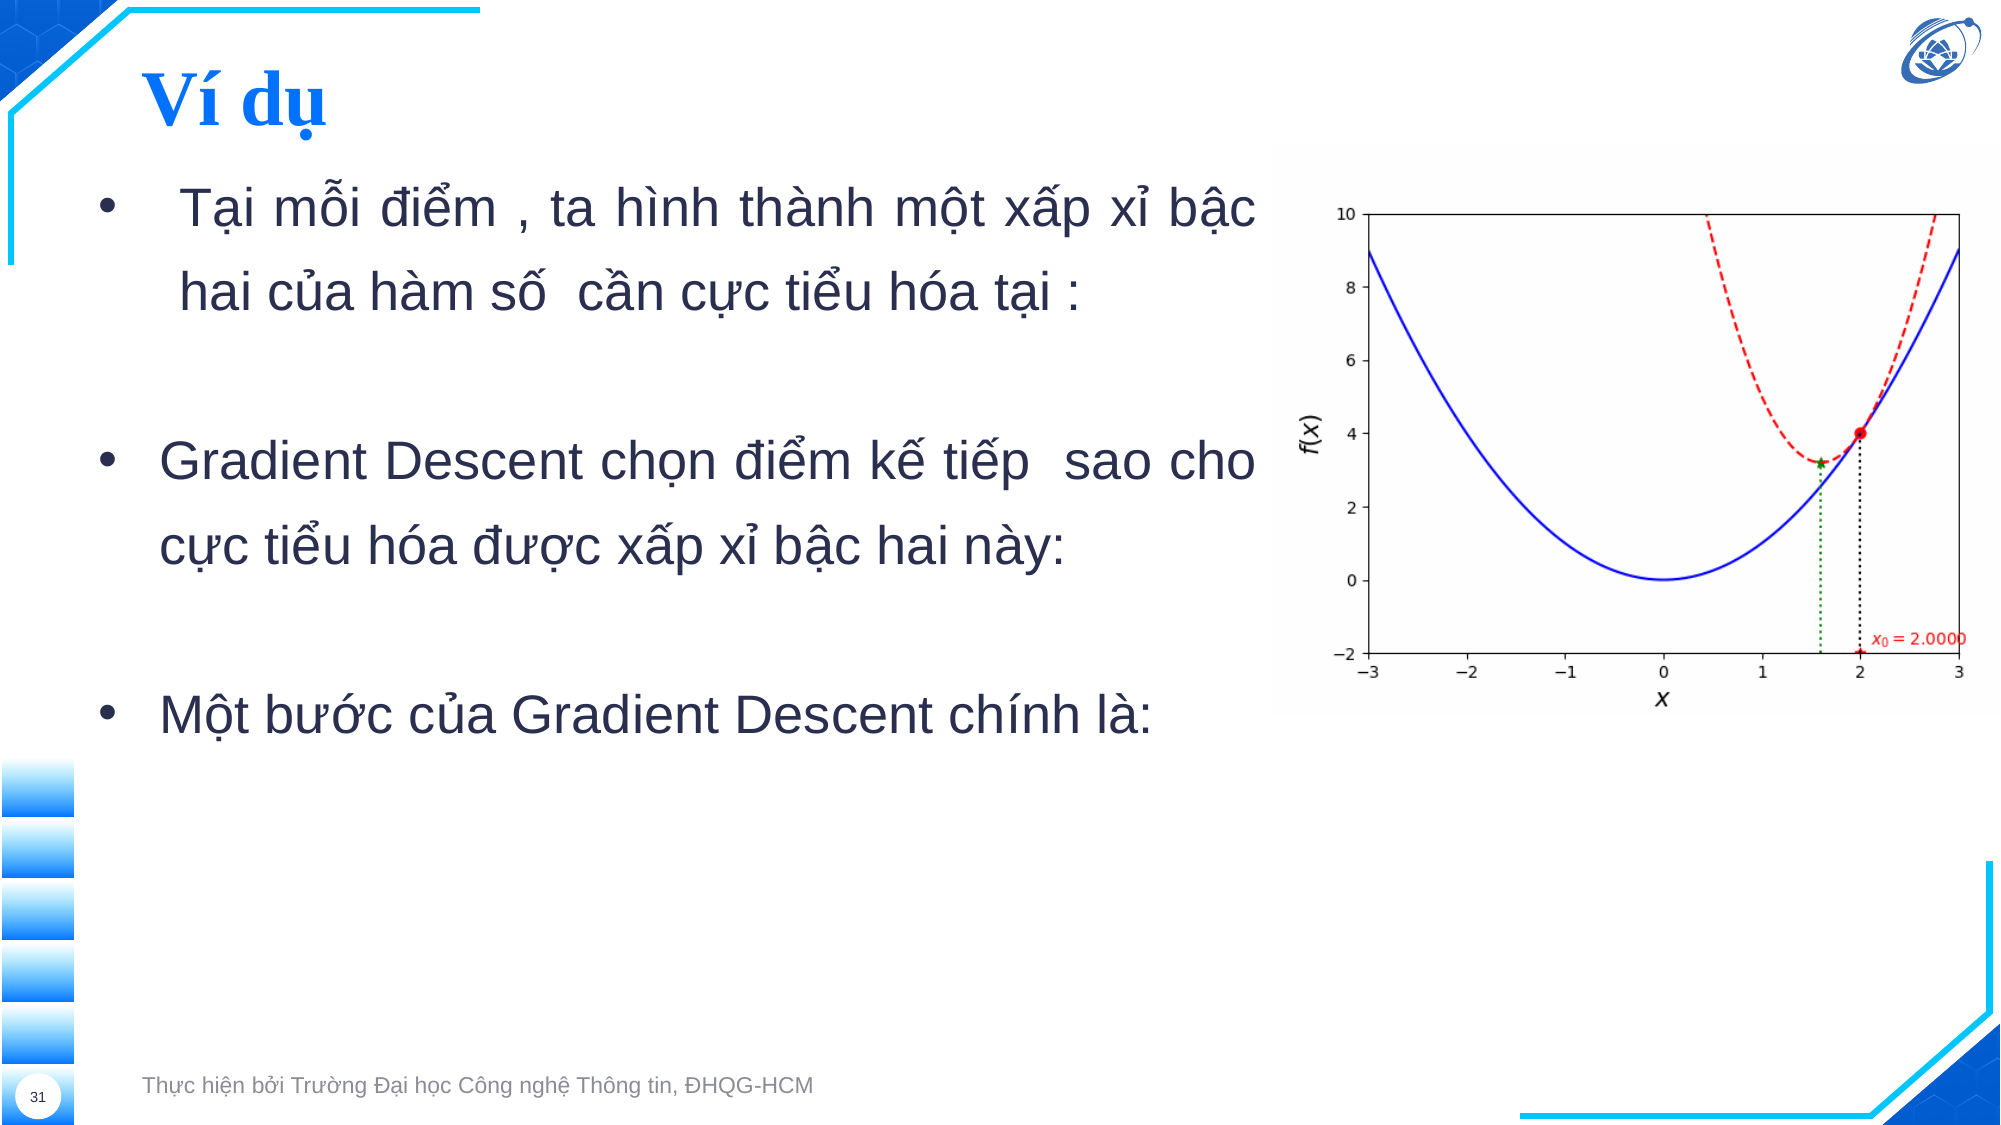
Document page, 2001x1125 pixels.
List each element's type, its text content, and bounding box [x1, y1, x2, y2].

slide_number 31 [9, 1067, 67, 1125]
title Ví dụ [126, 19, 1863, 149]
picture [1273, 144, 2000, 716]
footer Thực hiện bởi Trường Đại học Công nghệ Thông tin, ĐHQG-HCM [126, 1062, 835, 1106]
